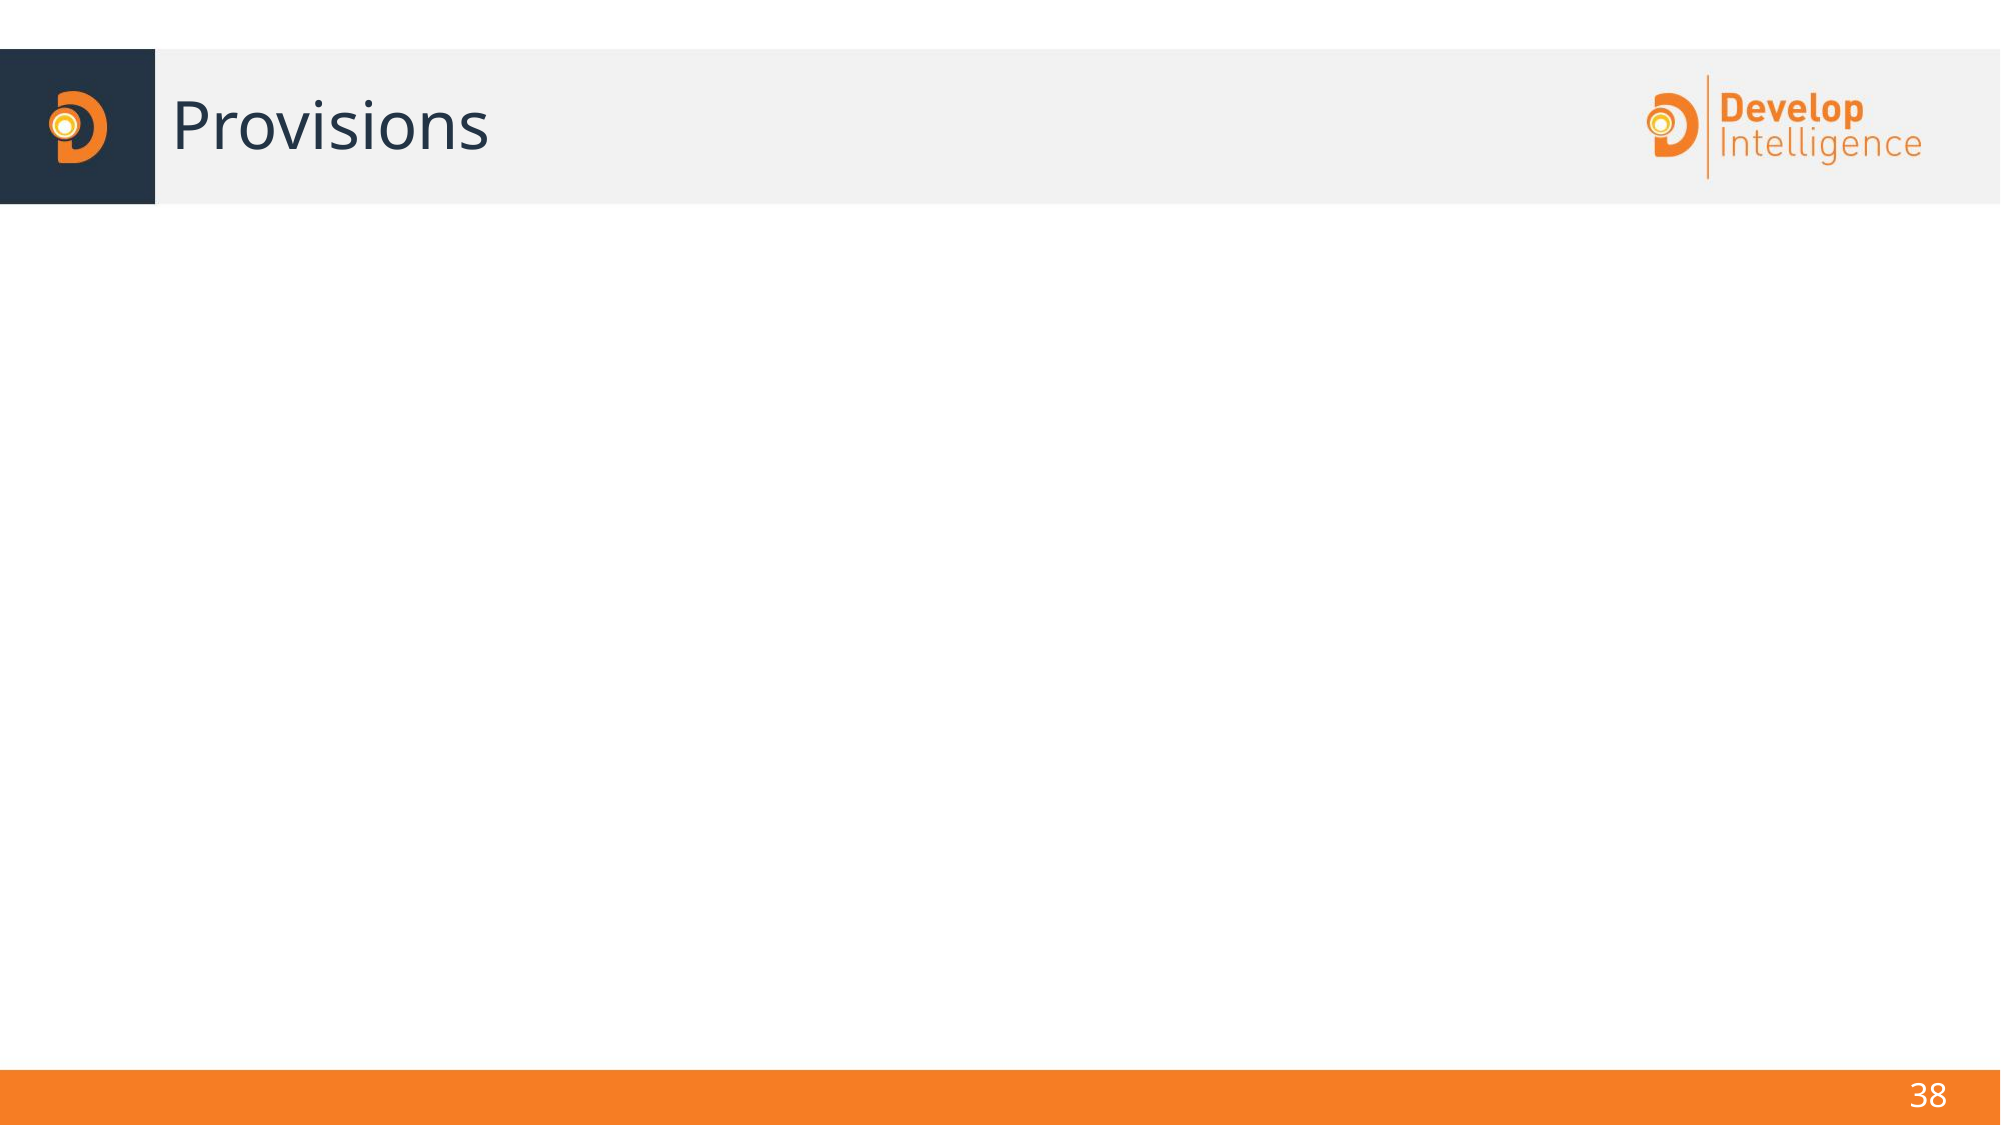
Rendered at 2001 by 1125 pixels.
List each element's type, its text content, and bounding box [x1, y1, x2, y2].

slide_number 38 [1860, 1072, 1998, 1122]
picture [0, 0, 2001, 1125]
title Provisions [156, 53, 1999, 203]
